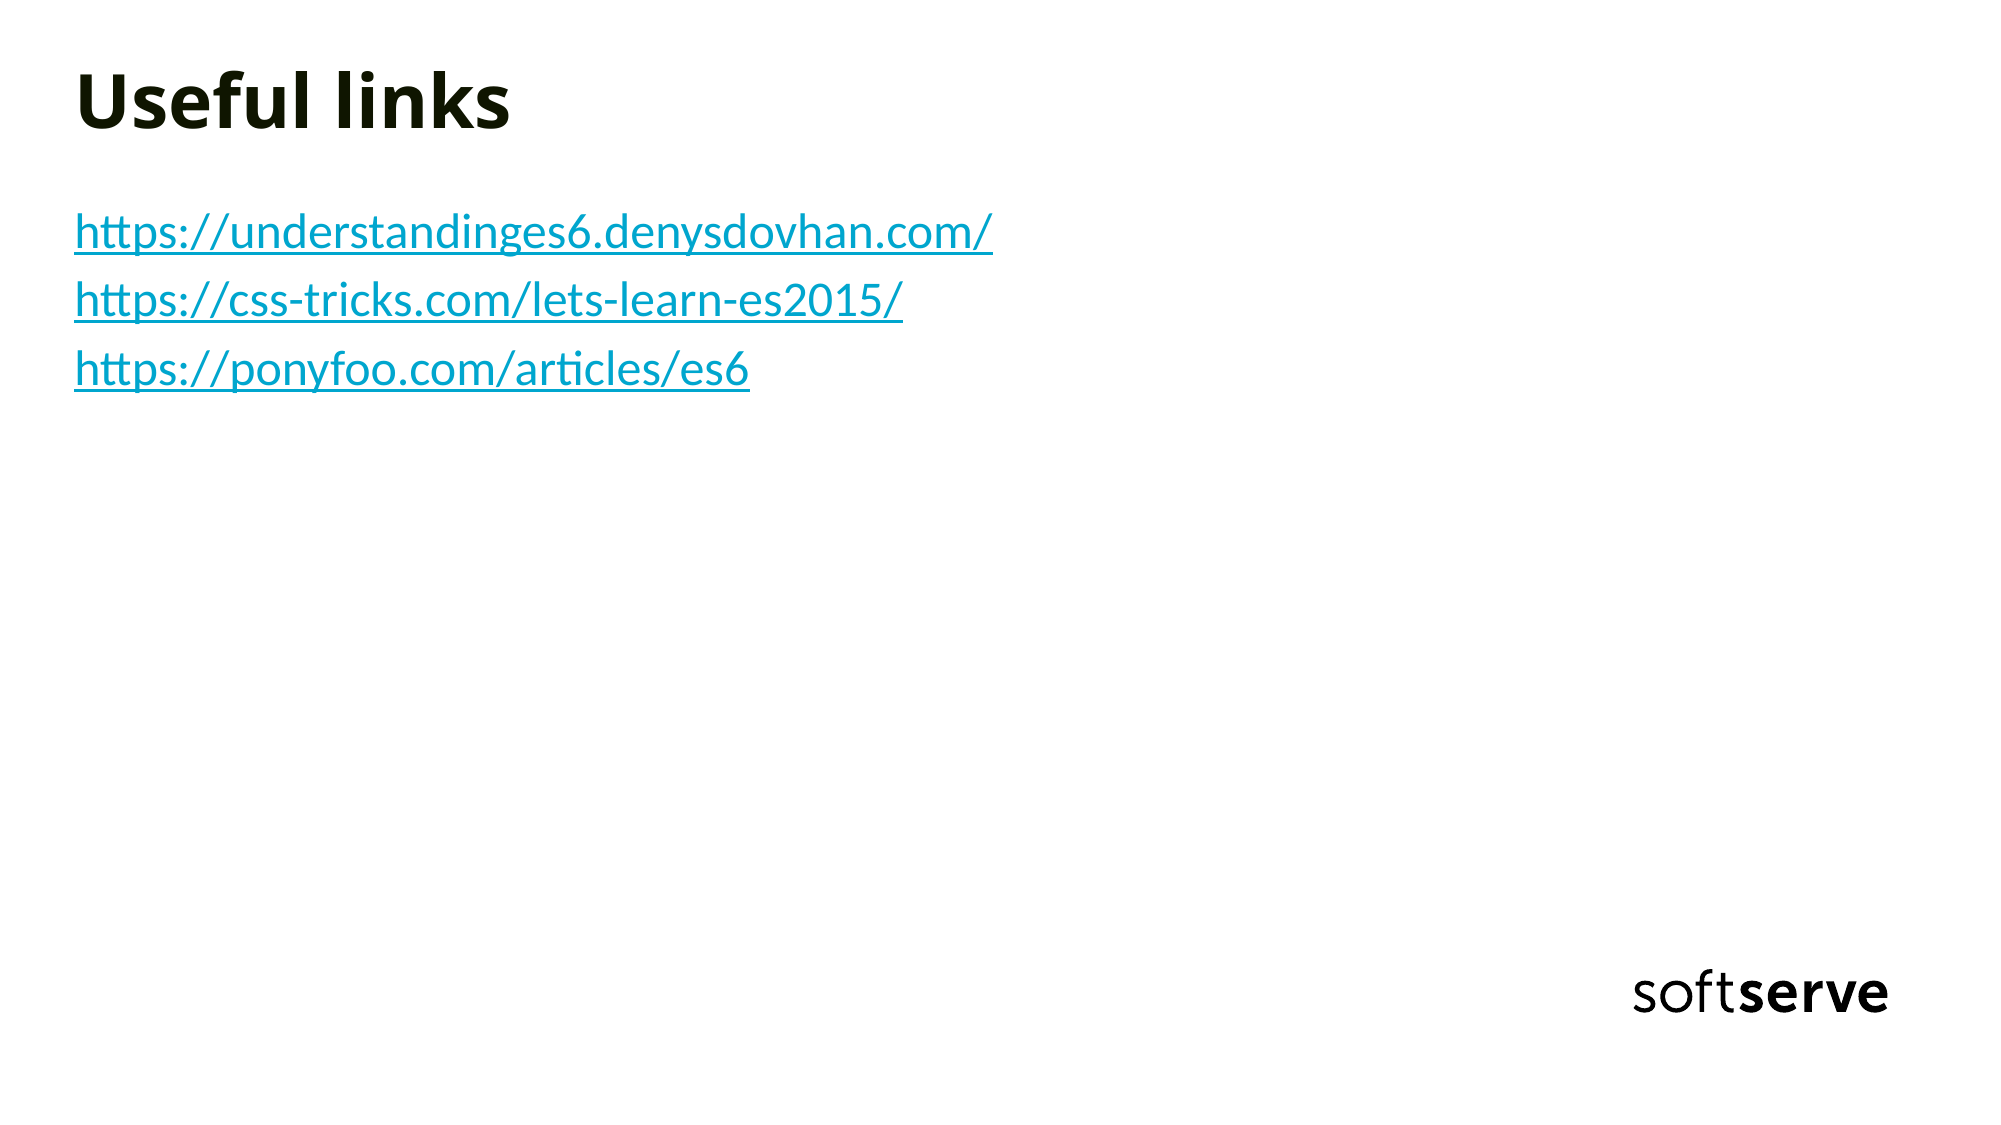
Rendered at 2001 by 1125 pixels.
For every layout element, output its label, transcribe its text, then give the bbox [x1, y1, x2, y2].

list https://understandinges6.denysdovhan.com/ https://css-tricks.com/lets-learn-es2015/ https://ponyfoo.com/articles/es6 [59, 202, 1946, 947]
title Useful links [59, 56, 1957, 143]
